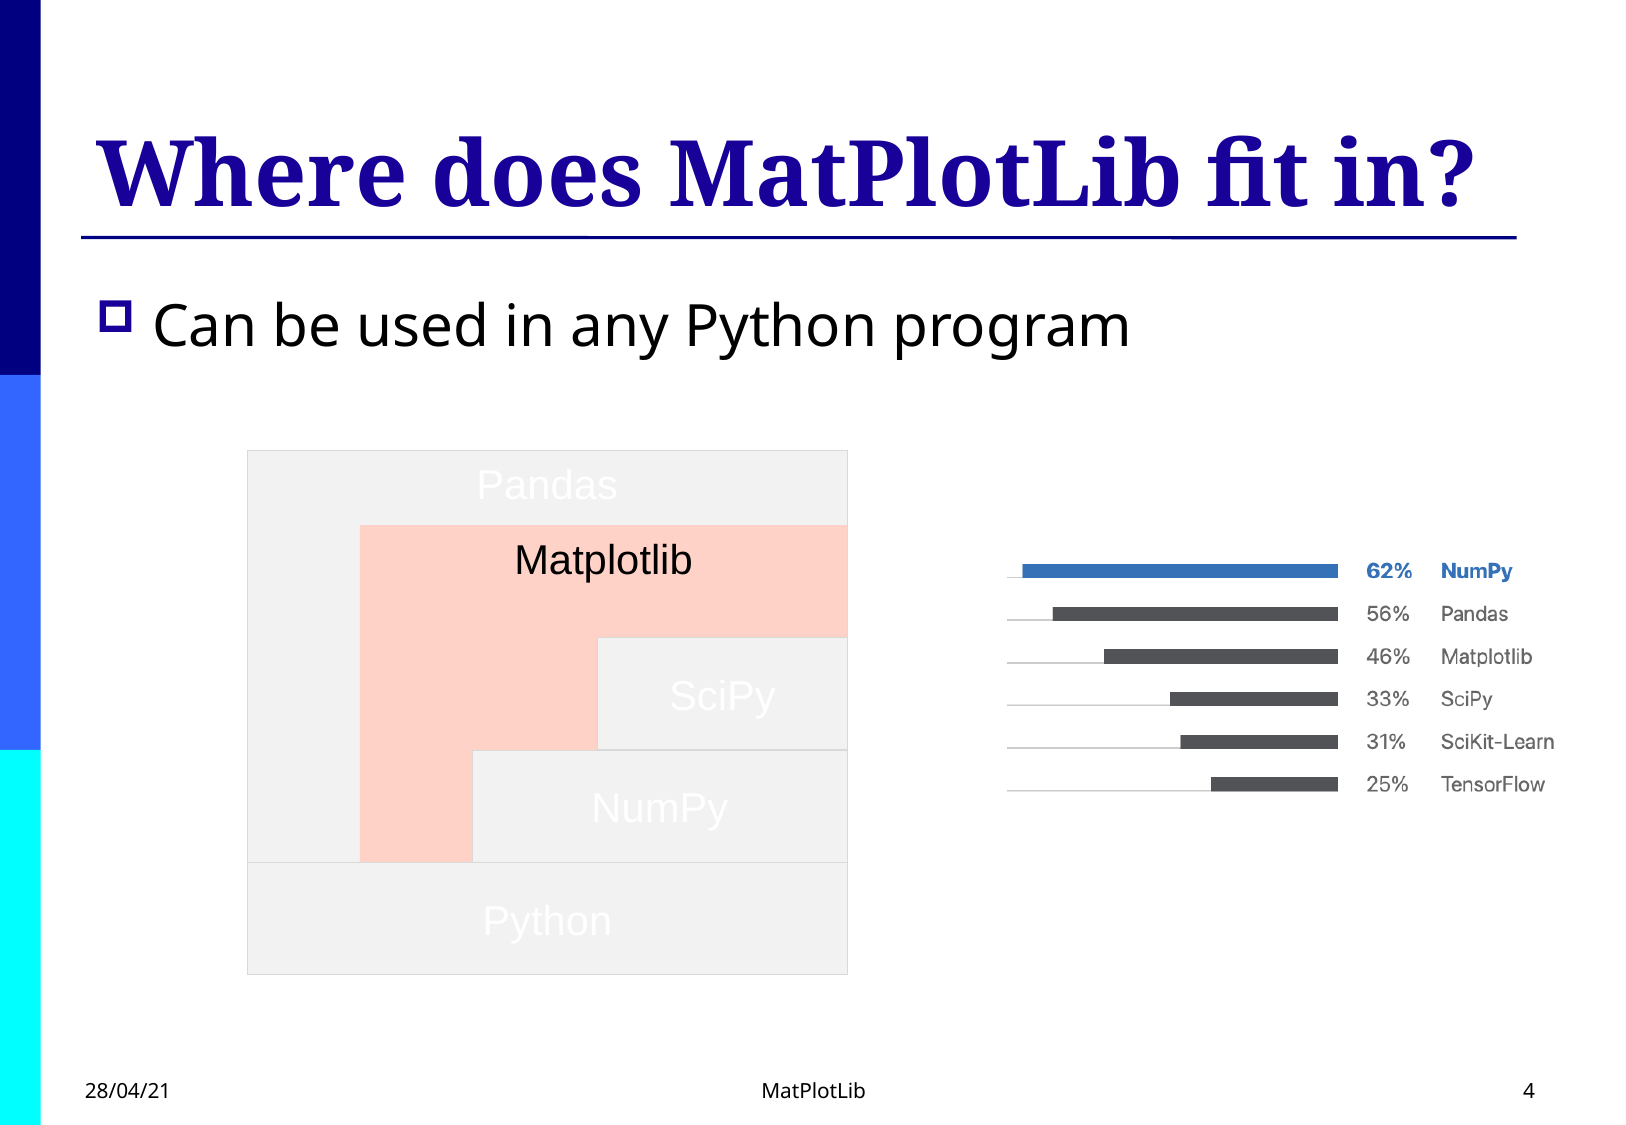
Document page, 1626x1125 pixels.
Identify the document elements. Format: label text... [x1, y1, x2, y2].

text_box Matplotlib [359, 525, 848, 862]
text_box Pandas [247, 450, 848, 862]
list Can be used in any Python program [81, 262, 1544, 1006]
title Where does MatPlotLib fit in? [81, 45, 1544, 233]
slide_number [70, 1070, 450, 1125]
slide_number 4 [1170, 1070, 1550, 1125]
text_box Python [247, 862, 848, 975]
text_box NumPy [472, 750, 848, 863]
text_box SciPy [597, 637, 848, 750]
footer MatPlotLib [556, 1070, 1071, 1125]
picture [1007, 546, 1579, 807]
